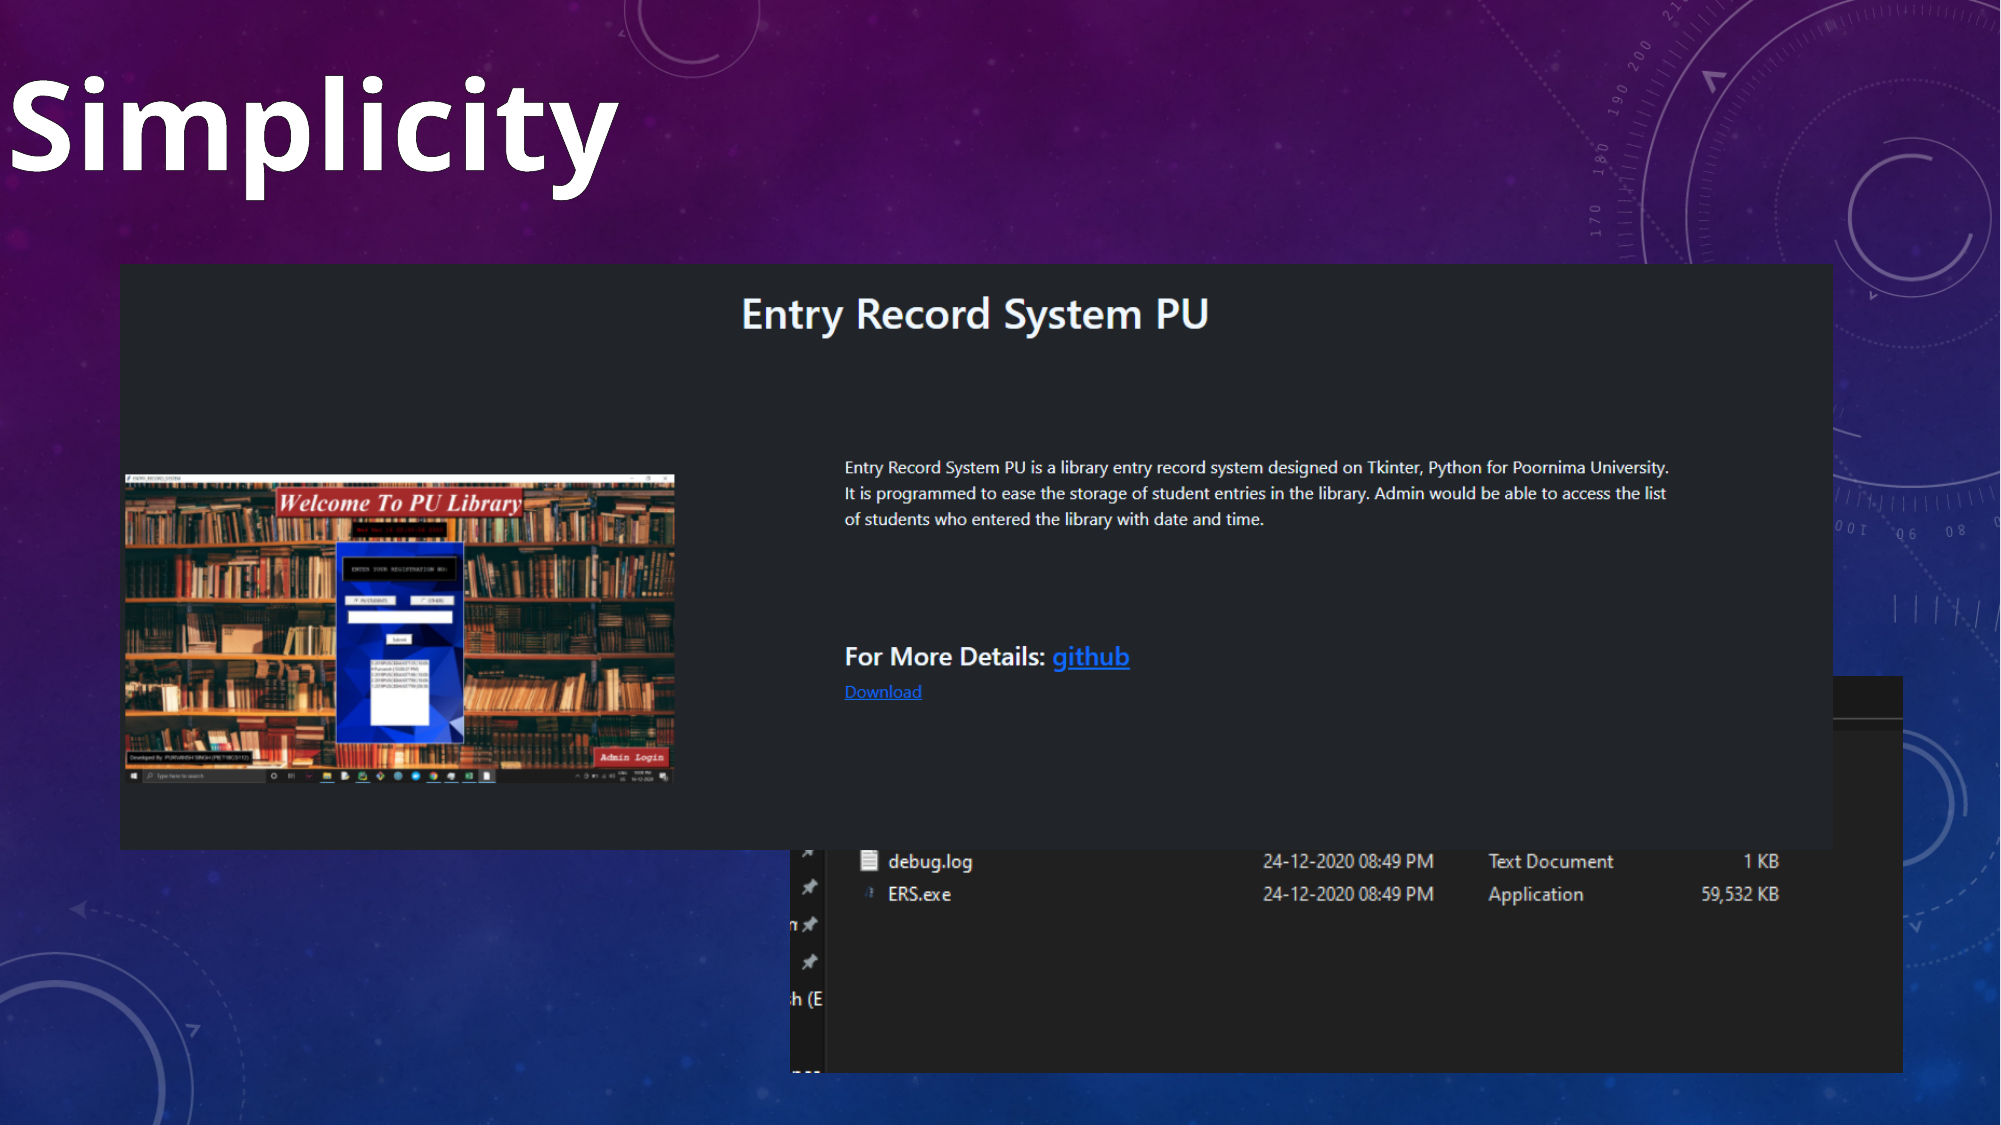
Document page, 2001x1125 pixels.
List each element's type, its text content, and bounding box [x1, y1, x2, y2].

picture [0, 0, 2001, 1125]
text_box Simplicity [0, 38, 635, 204]
